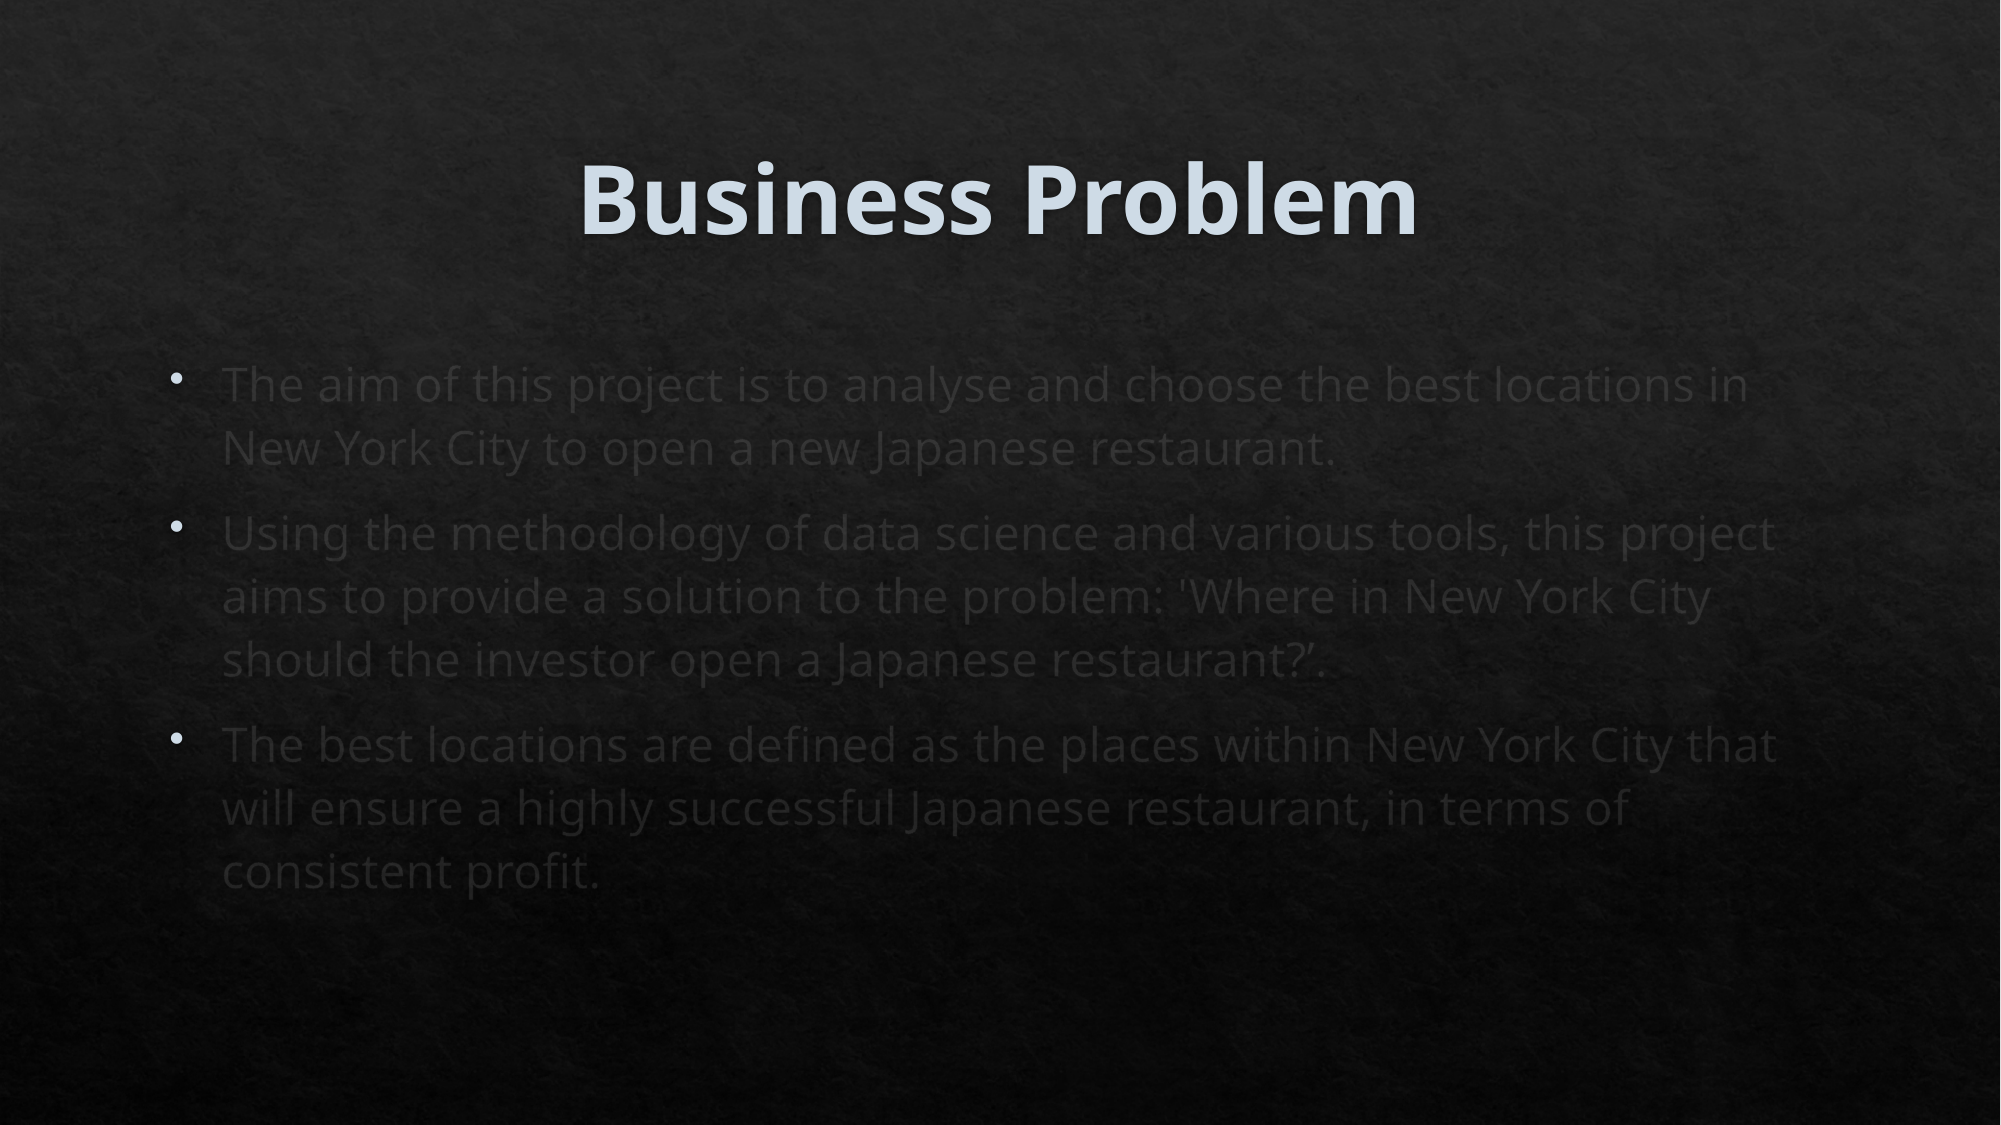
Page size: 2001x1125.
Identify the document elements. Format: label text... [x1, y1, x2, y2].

list The aim of this project is to analyse and choose the best locations in New York City to open a new Japanese restaurant. Using the methodology of data science and various tools, this project aims to provide a solution to the problem: 'Where in New York City should the investor open a Japanese restaurant?’. The best locations are defined as the places within New York City that will ensure a highly successful Japanese restaurant, in terms of consistent profit. [149, 340, 1849, 950]
title Business Problem [149, 99, 1849, 307]
